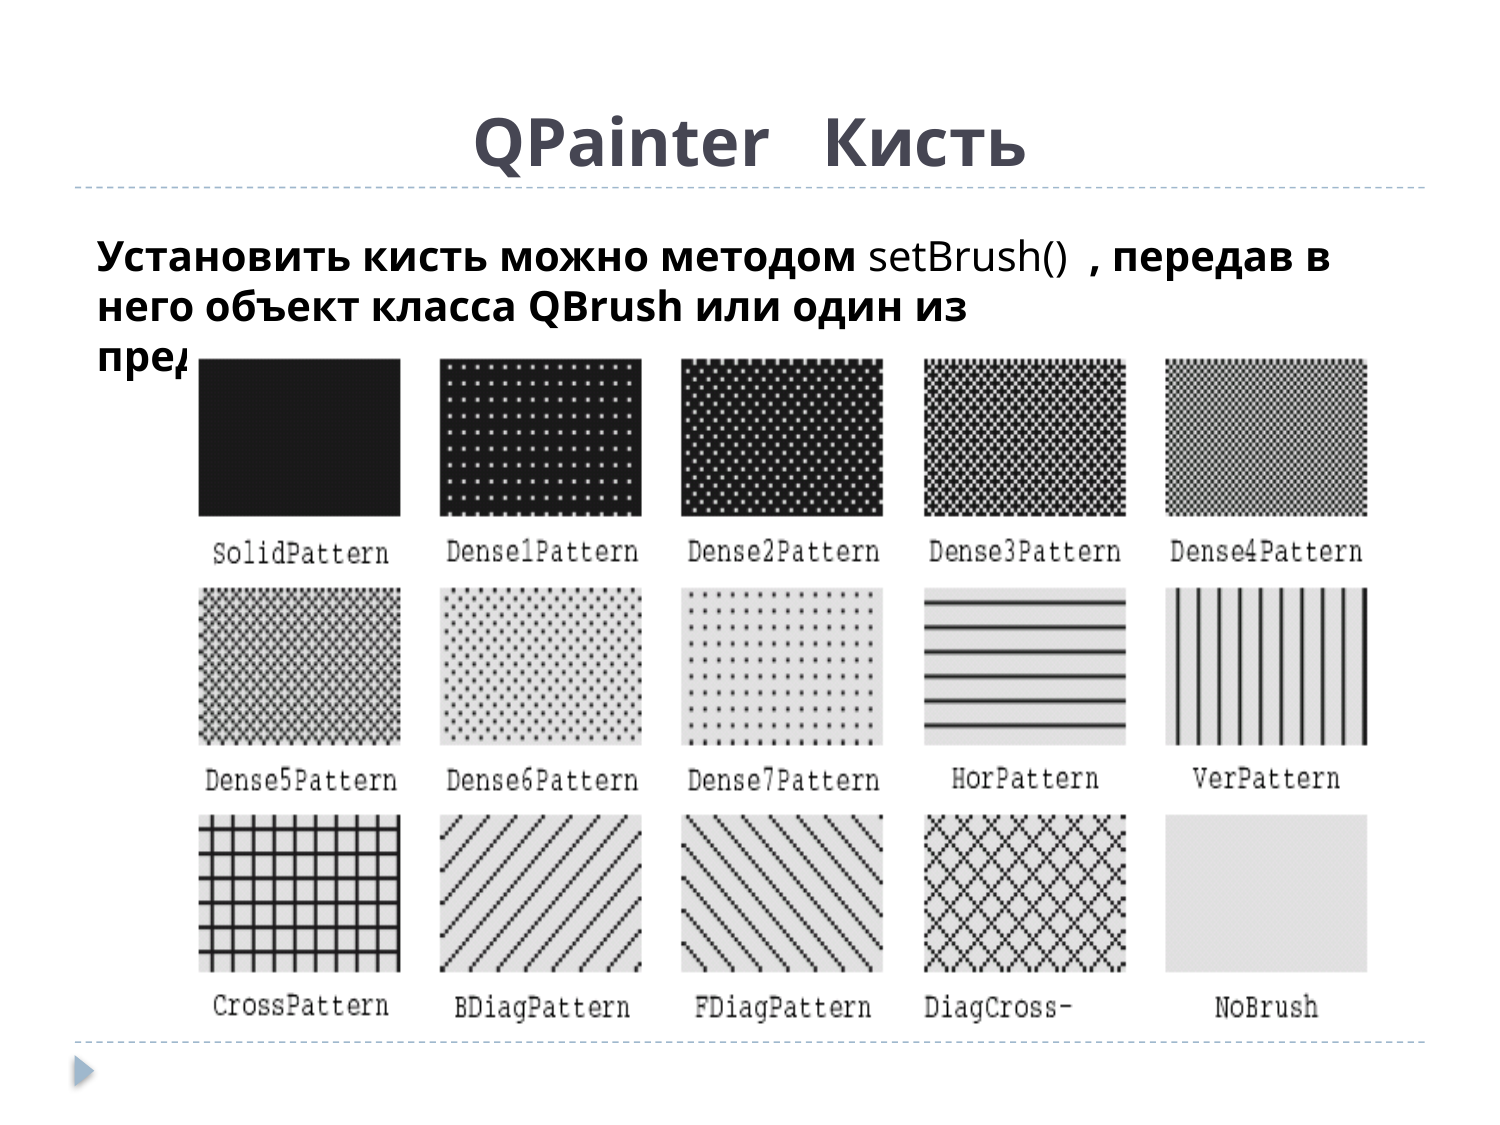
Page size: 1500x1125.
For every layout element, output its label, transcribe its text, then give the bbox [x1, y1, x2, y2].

picture [187, 339, 1384, 1032]
title QPainter Кисть [75, 24, 1425, 188]
text_box Установить кисть можно методом setBrush() , передав в него объект класса QBrush или один из предопределенных шаблонов: [81, 222, 1407, 388]
